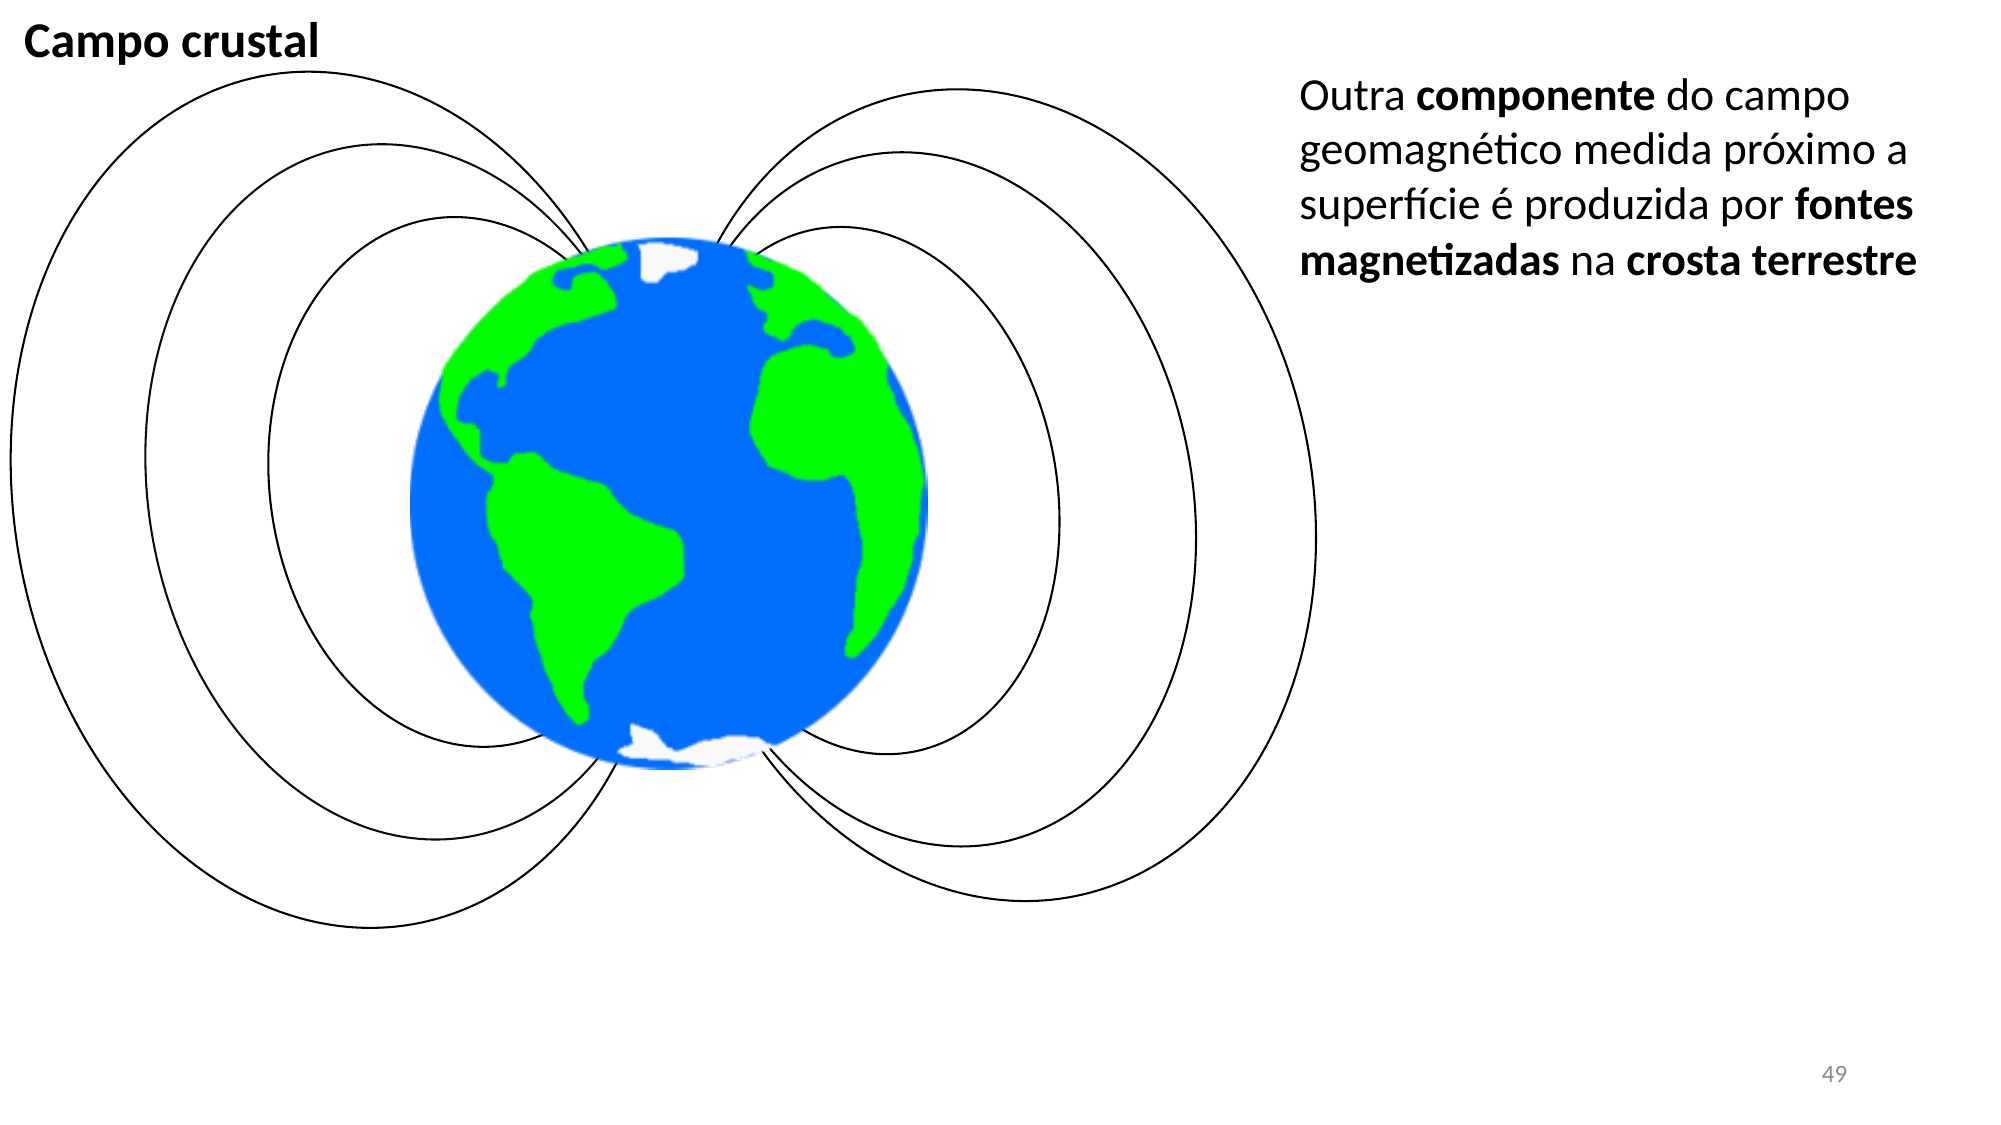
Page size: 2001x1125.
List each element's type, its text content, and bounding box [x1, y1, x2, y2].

slide_number 49 [1412, 1042, 1863, 1103]
text_box Campo crustal [9, 0, 368, 75]
text_box [9, 75, 614, 929]
picture [410, 236, 928, 770]
text_box [720, 88, 1318, 903]
text_box Outra componente do campo geomagnético medida próximo a superfície é produzida por fontes magnetizadas na crosta terrestre [1284, 56, 1971, 292]
